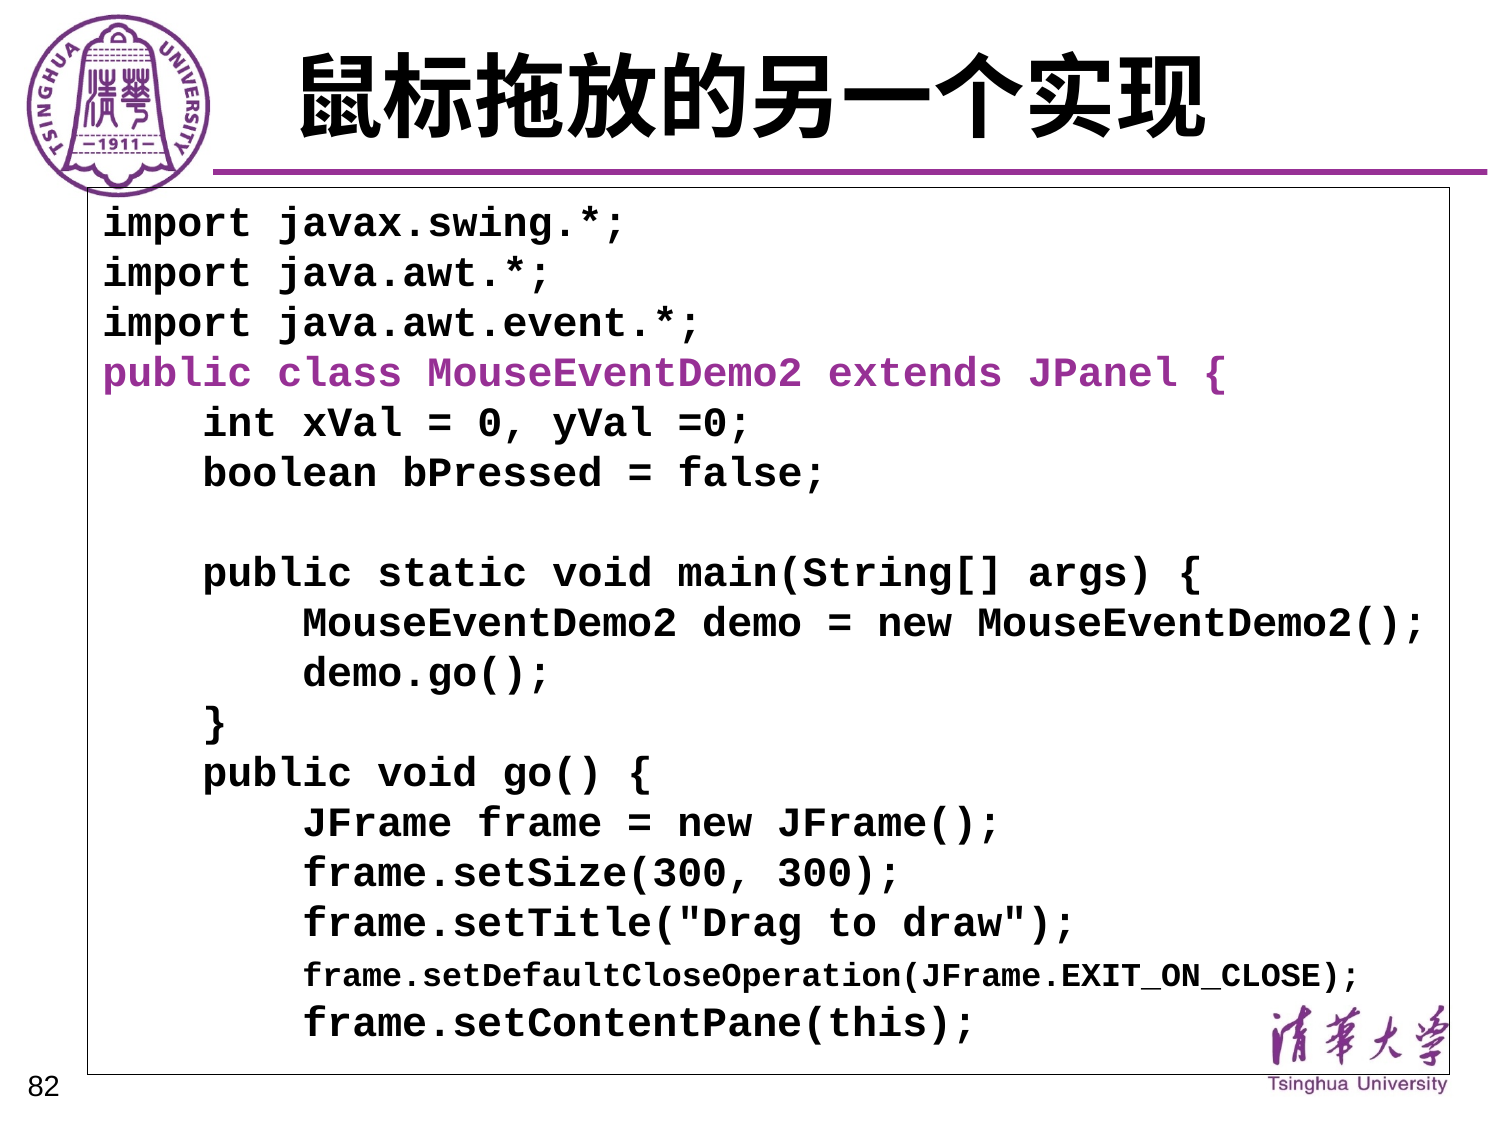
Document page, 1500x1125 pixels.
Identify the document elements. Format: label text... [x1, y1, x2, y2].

picture [24, 12, 213, 37]
picture [24, 151, 213, 200]
title 鼠标拖放的另一个实现 [24, 37, 1476, 151]
footer 82 [12, 1059, 176, 1125]
picture [1262, 999, 1454, 1101]
text_box import javax.swing.*; import java.awt.*; import java.awt.event.*; public class MouseEventDemo2 extends JPanel { int xVal = 0, yVal =0; boolean bPressed = false; public static void main(String[] args) { MouseEventDemo2 demo = new MouseEventDemo2(); demo.go(); } public void go() { JFrame frame = new JFrame(); frame.setSize(300, 300); frame.setTitle("Drag to draw"); frame.setDefaultCloseOperation(JFrame.EXIT_ON_CLOSE); frame.setContentPane(this); [87, 187, 1450, 1075]
